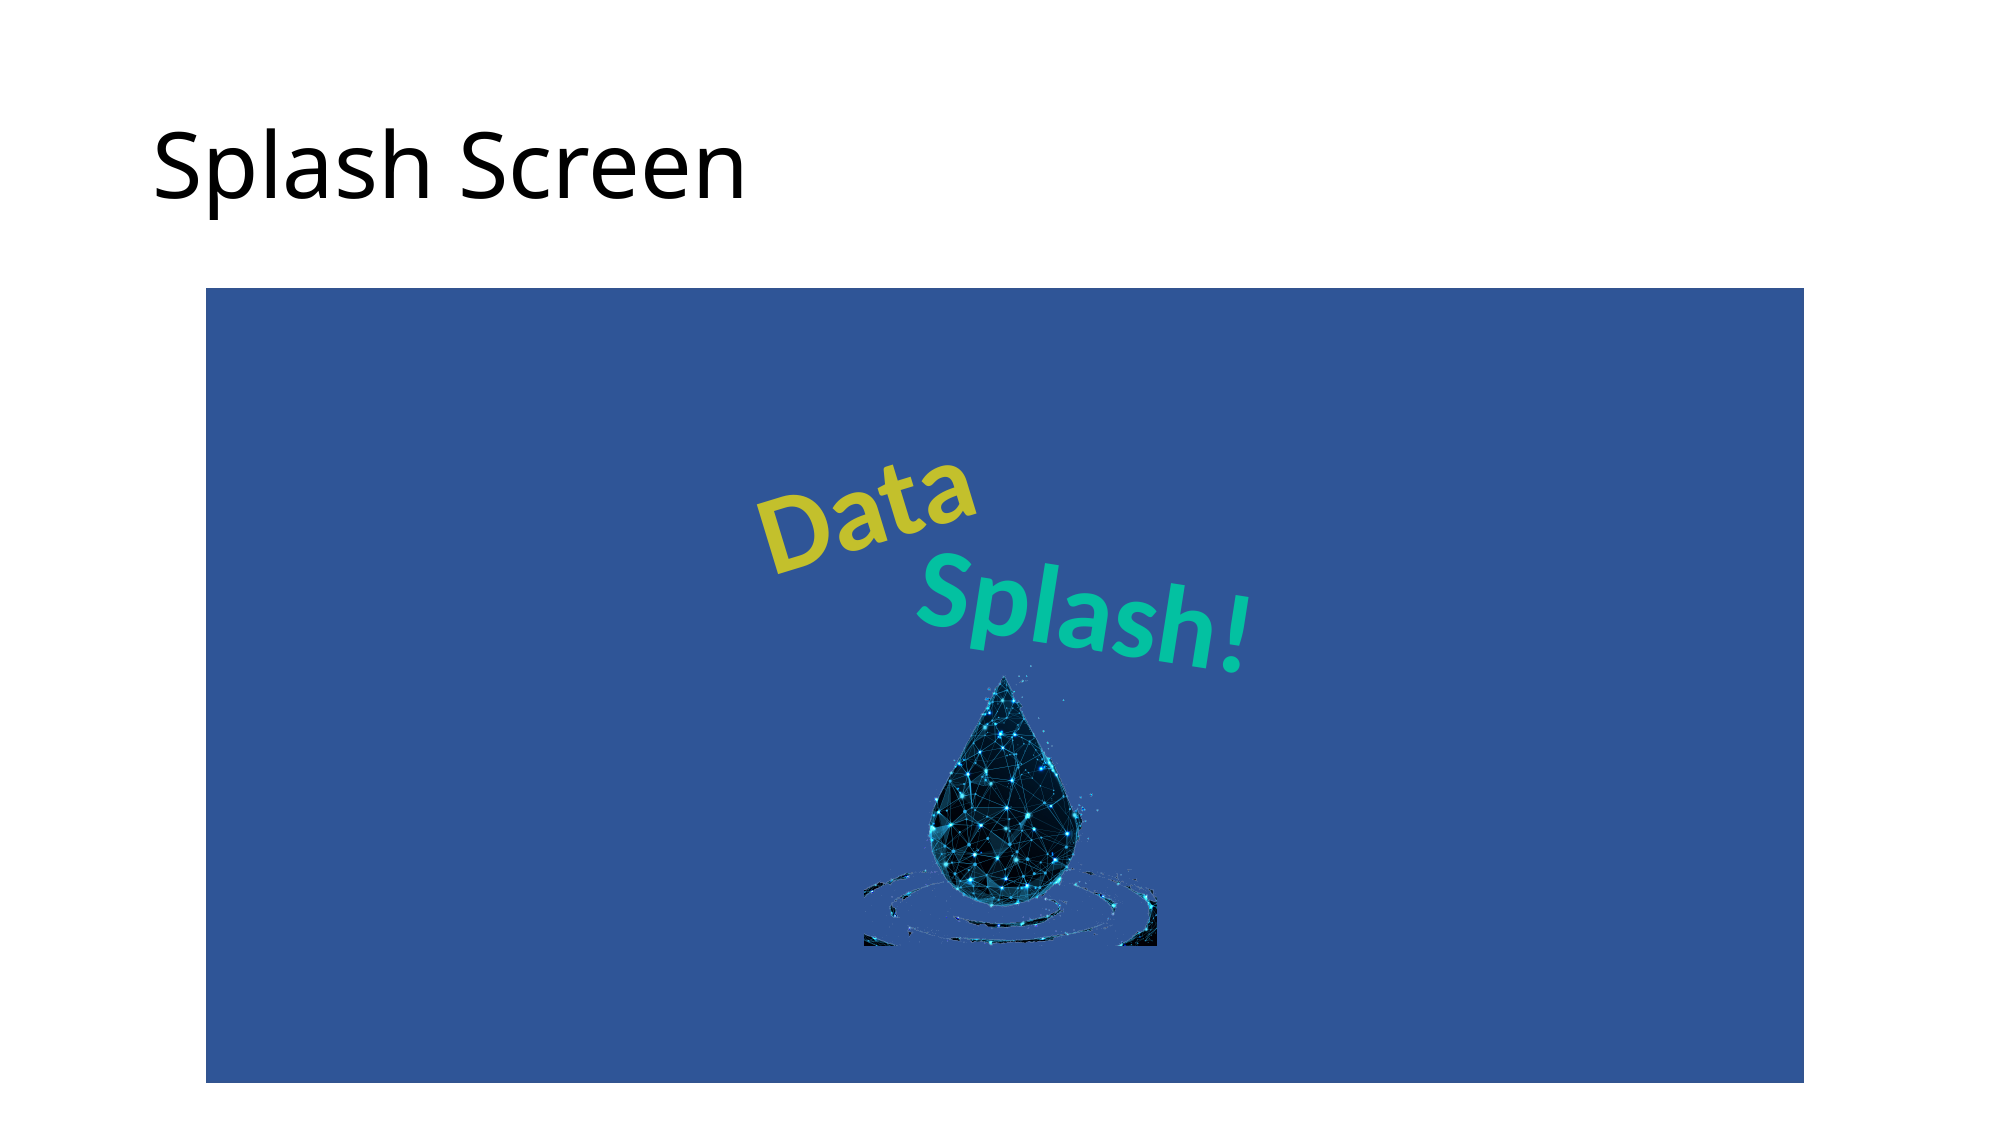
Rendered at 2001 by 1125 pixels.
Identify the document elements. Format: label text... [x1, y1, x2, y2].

title Splash Screen [137, 59, 1863, 278]
text_box [206, 288, 1804, 1083]
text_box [725, 425, 1275, 946]
